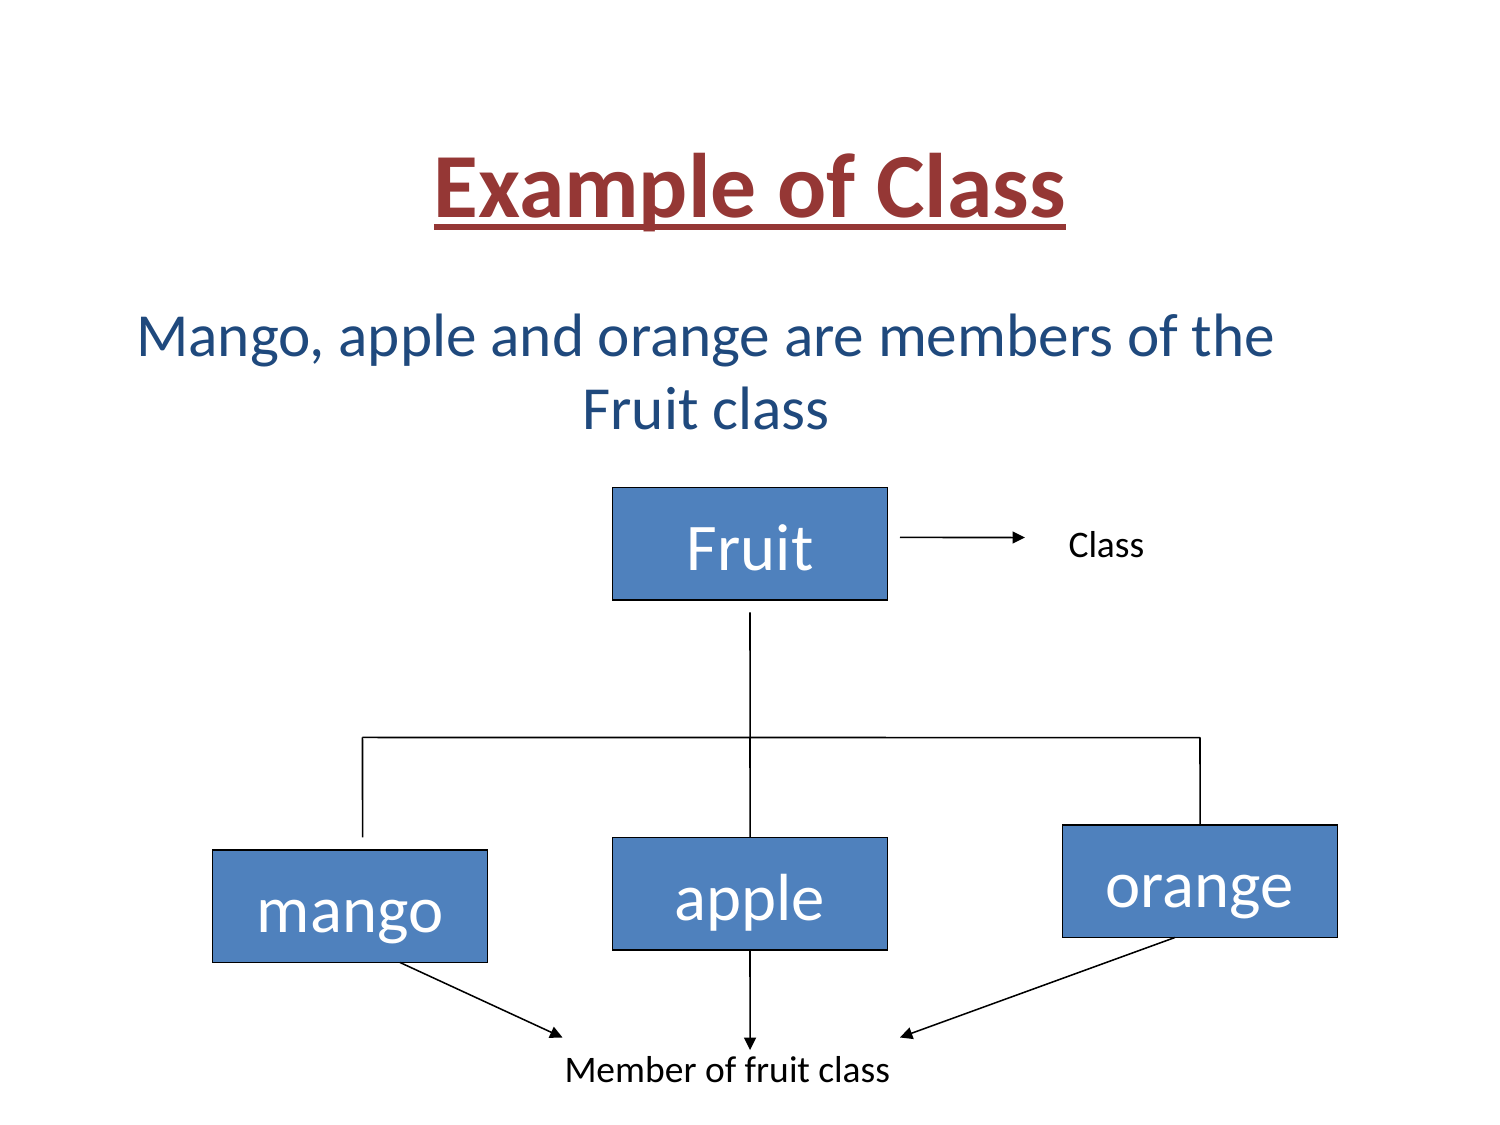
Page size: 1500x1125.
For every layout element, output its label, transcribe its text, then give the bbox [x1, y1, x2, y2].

text_box [900, 937, 1175, 1040]
text_box Class [1053, 512, 1160, 573]
text_box [399, 962, 563, 1038]
subtitle Mango, apple and orange are members of the Fruit class [112, 287, 1300, 450]
text_box [899, 531, 1025, 544]
text_box Member of fruit class [549, 1037, 1012, 1098]
text_box mango [212, 849, 488, 963]
text_box Fruit [612, 487, 888, 600]
text_box [743, 949, 757, 1051]
text_box apple [612, 837, 888, 950]
text_box orange [1062, 825, 1338, 938]
title Example of Class [112, 87, 1388, 275]
